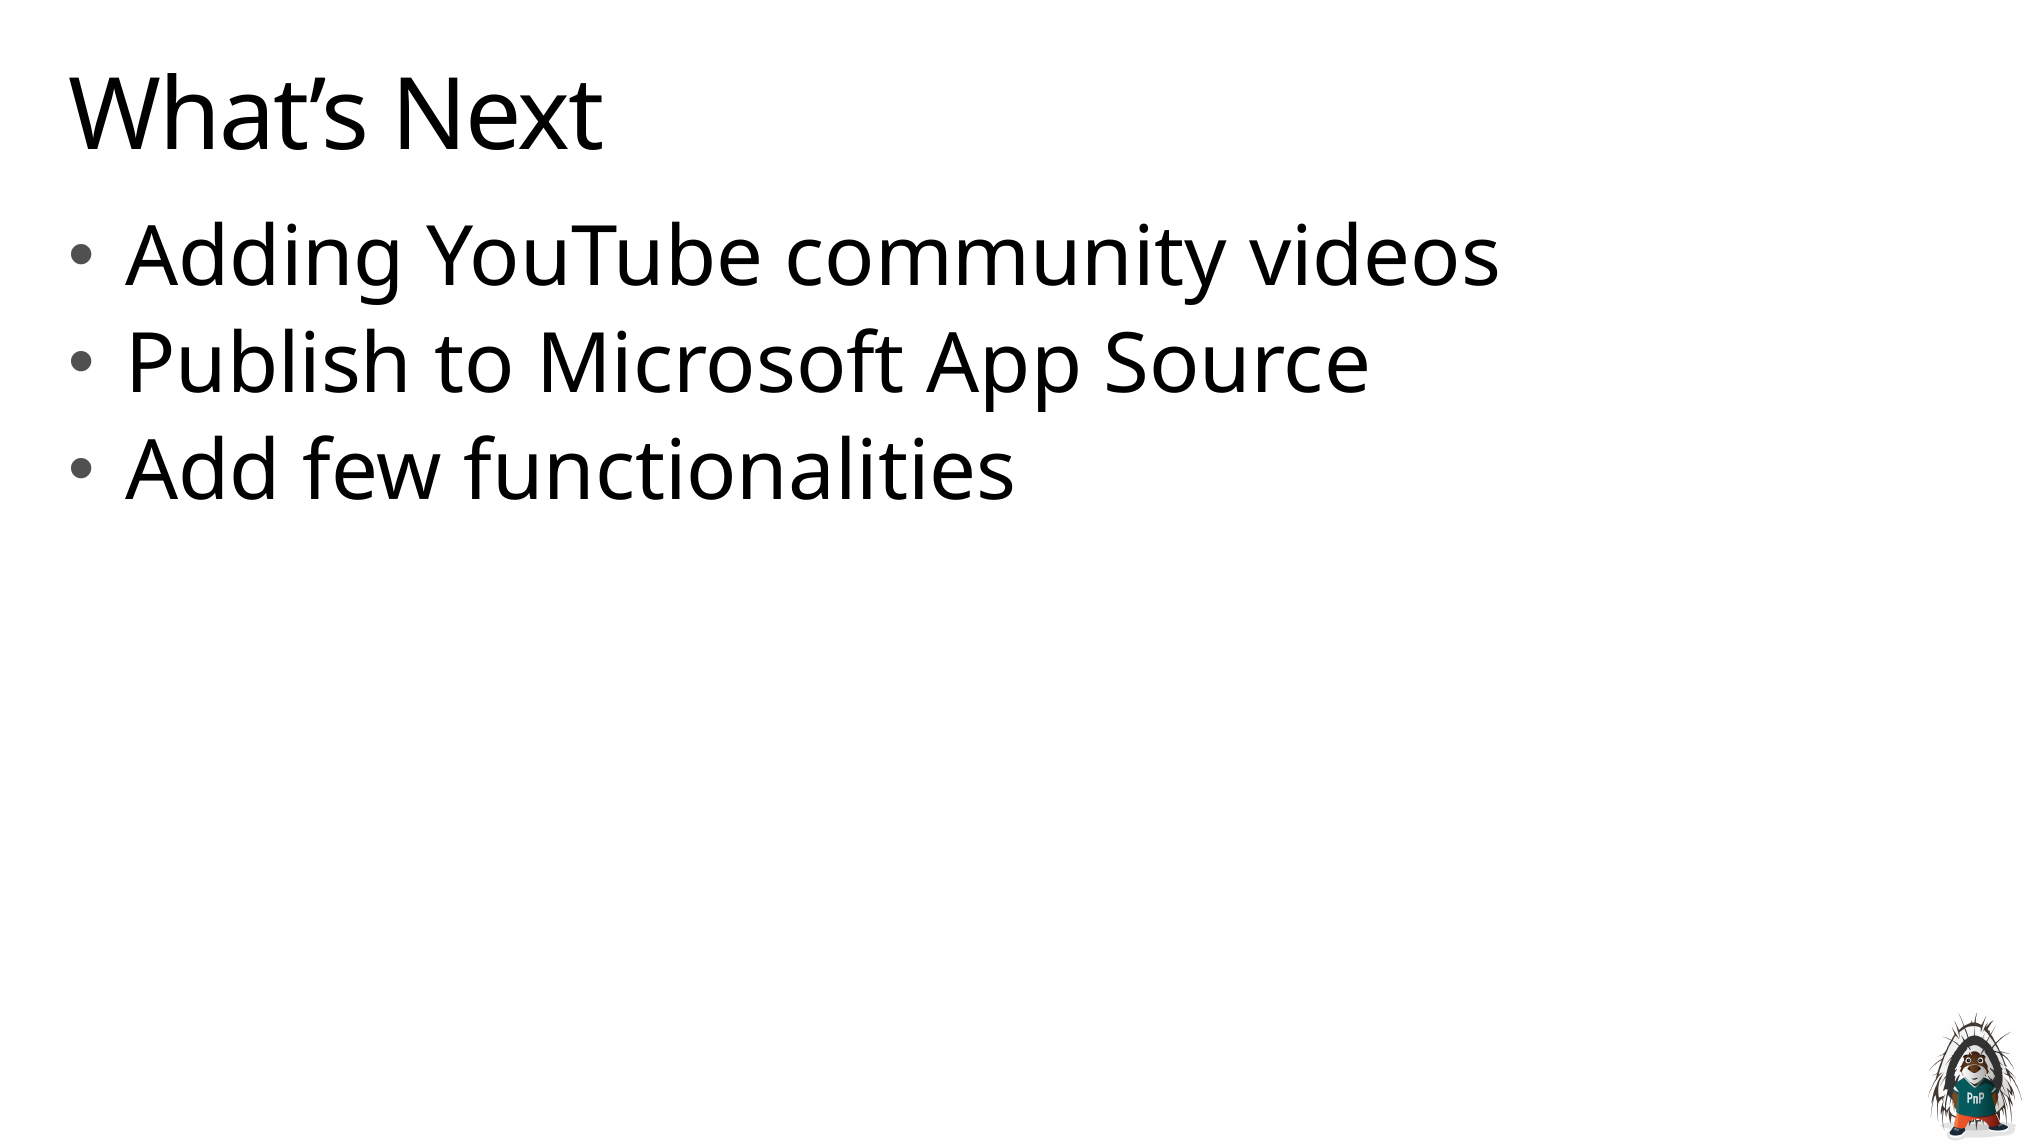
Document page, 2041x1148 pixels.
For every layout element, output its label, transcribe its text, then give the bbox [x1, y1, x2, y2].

list Adding YouTube community videos Publish to Microsoft App Source Add few functionalities [45, 199, 1996, 543]
picture [1920, 1008, 2027, 1148]
title What’s Next [45, 48, 1996, 199]
